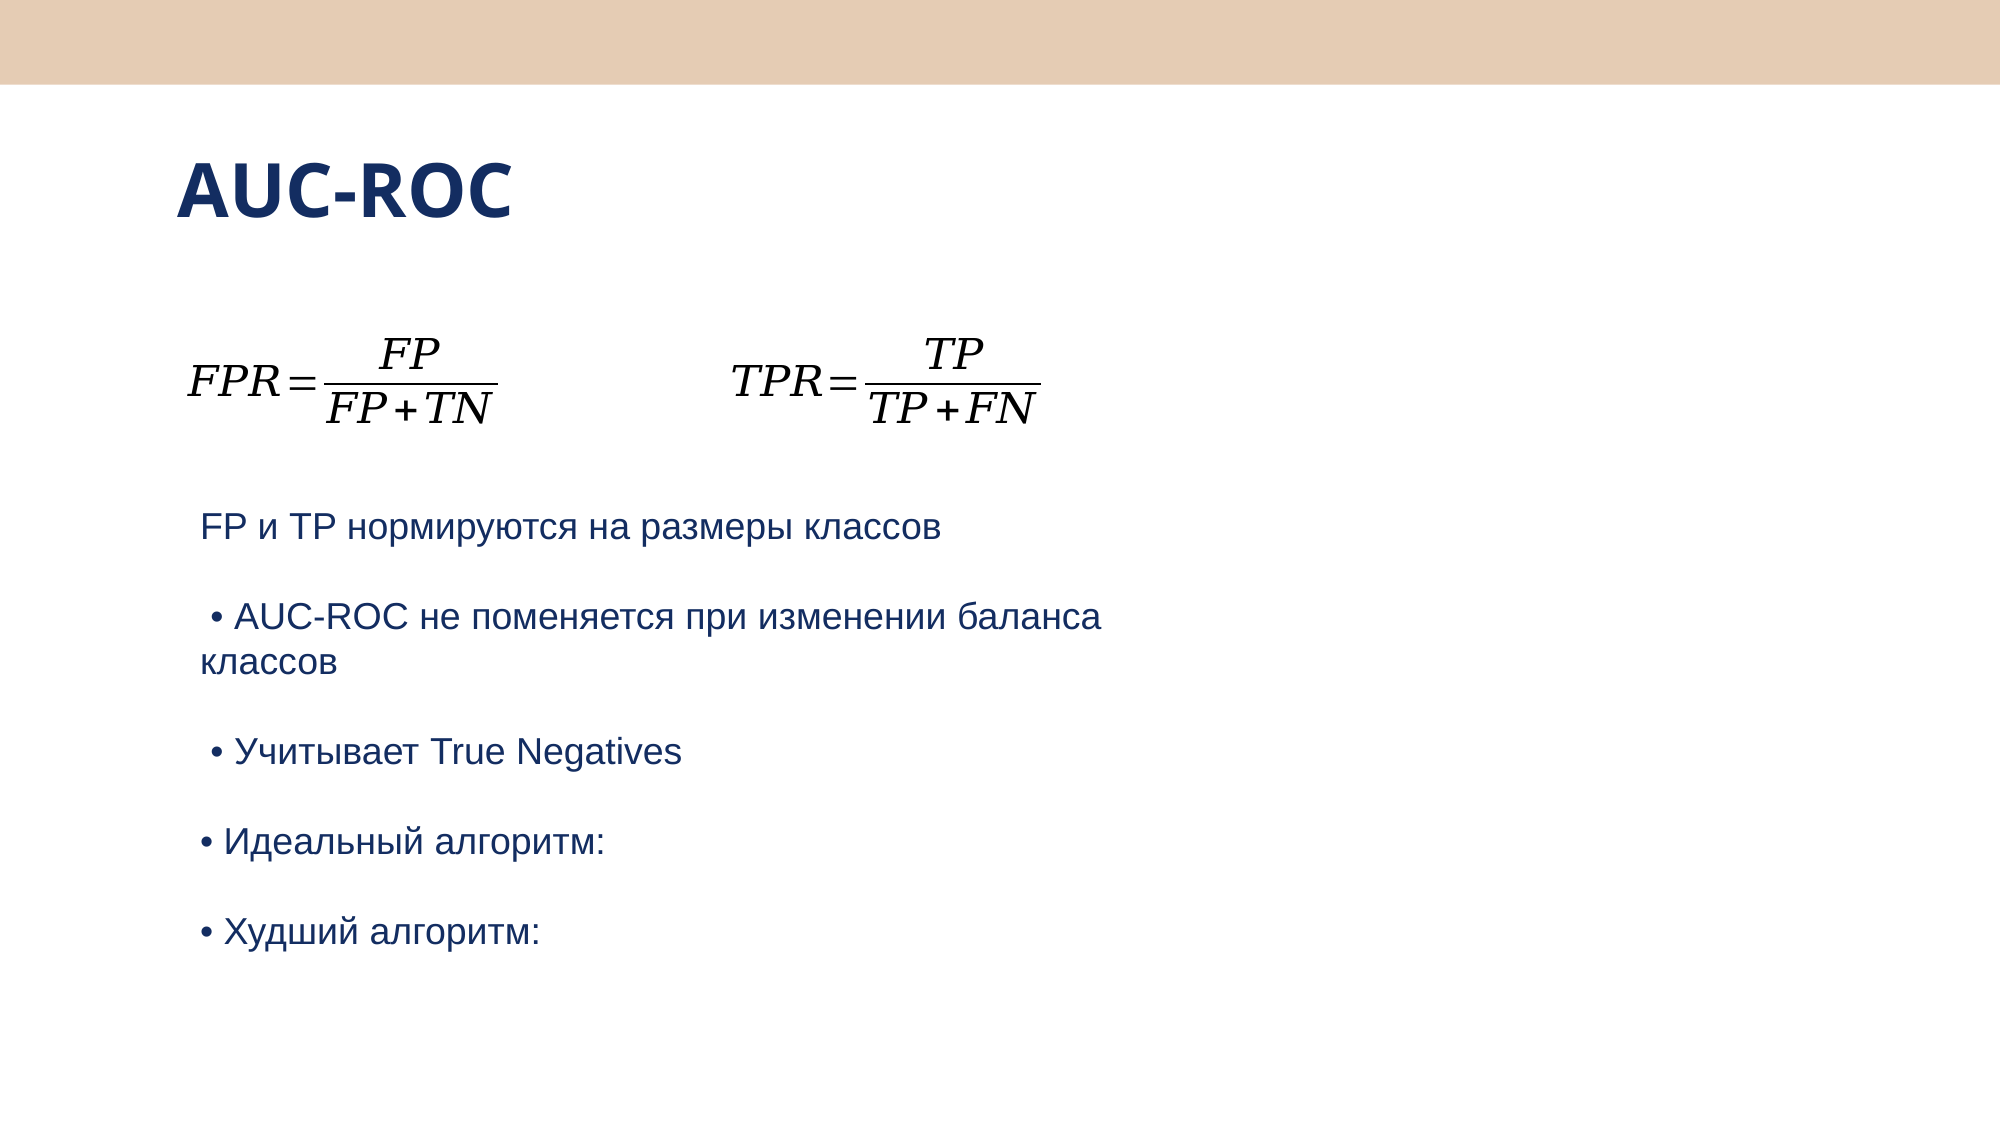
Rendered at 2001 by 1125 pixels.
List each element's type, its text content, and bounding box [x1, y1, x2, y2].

text_box AUC-ROC [162, 84, 1888, 303]
